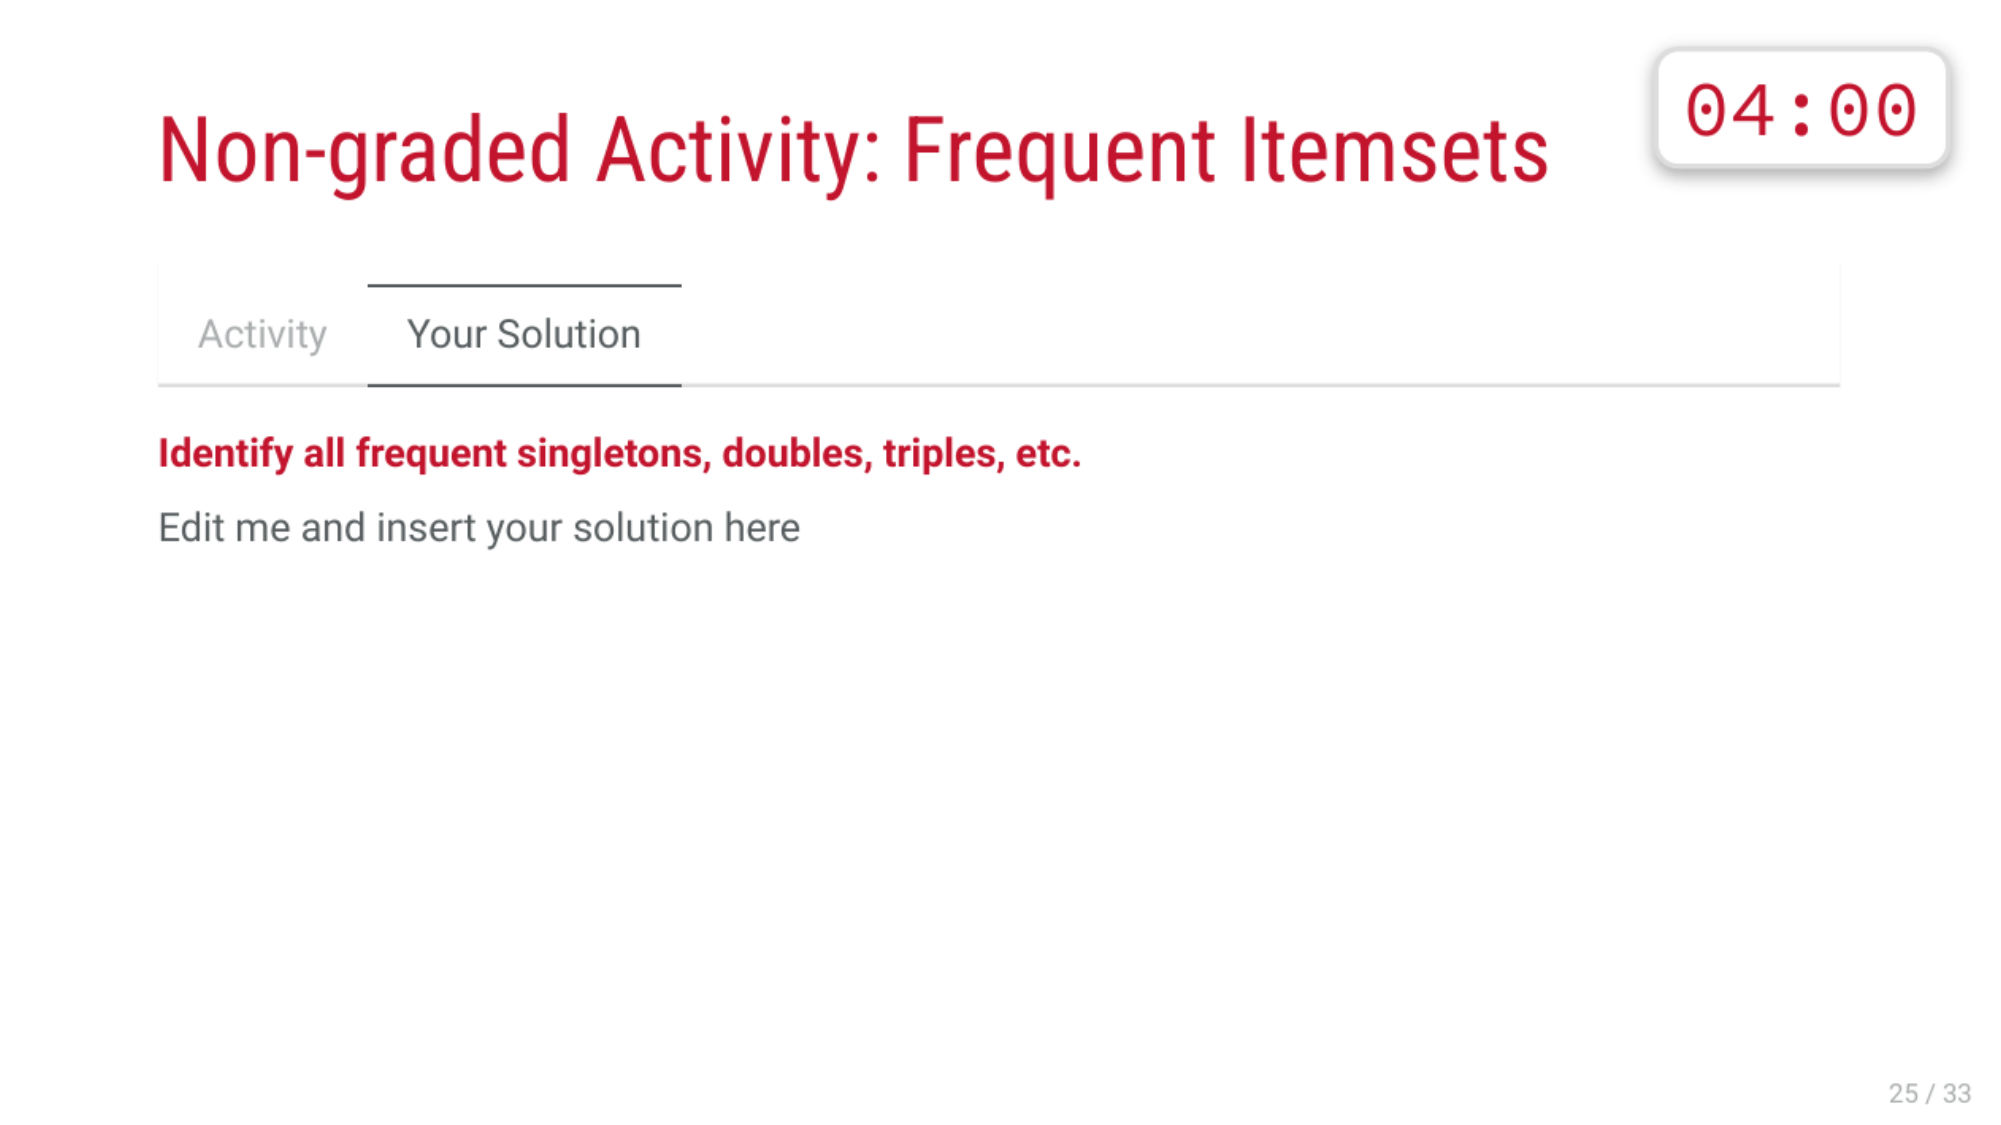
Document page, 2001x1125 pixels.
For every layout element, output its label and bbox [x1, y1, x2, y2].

list [0, 0, 2000, 1125]
